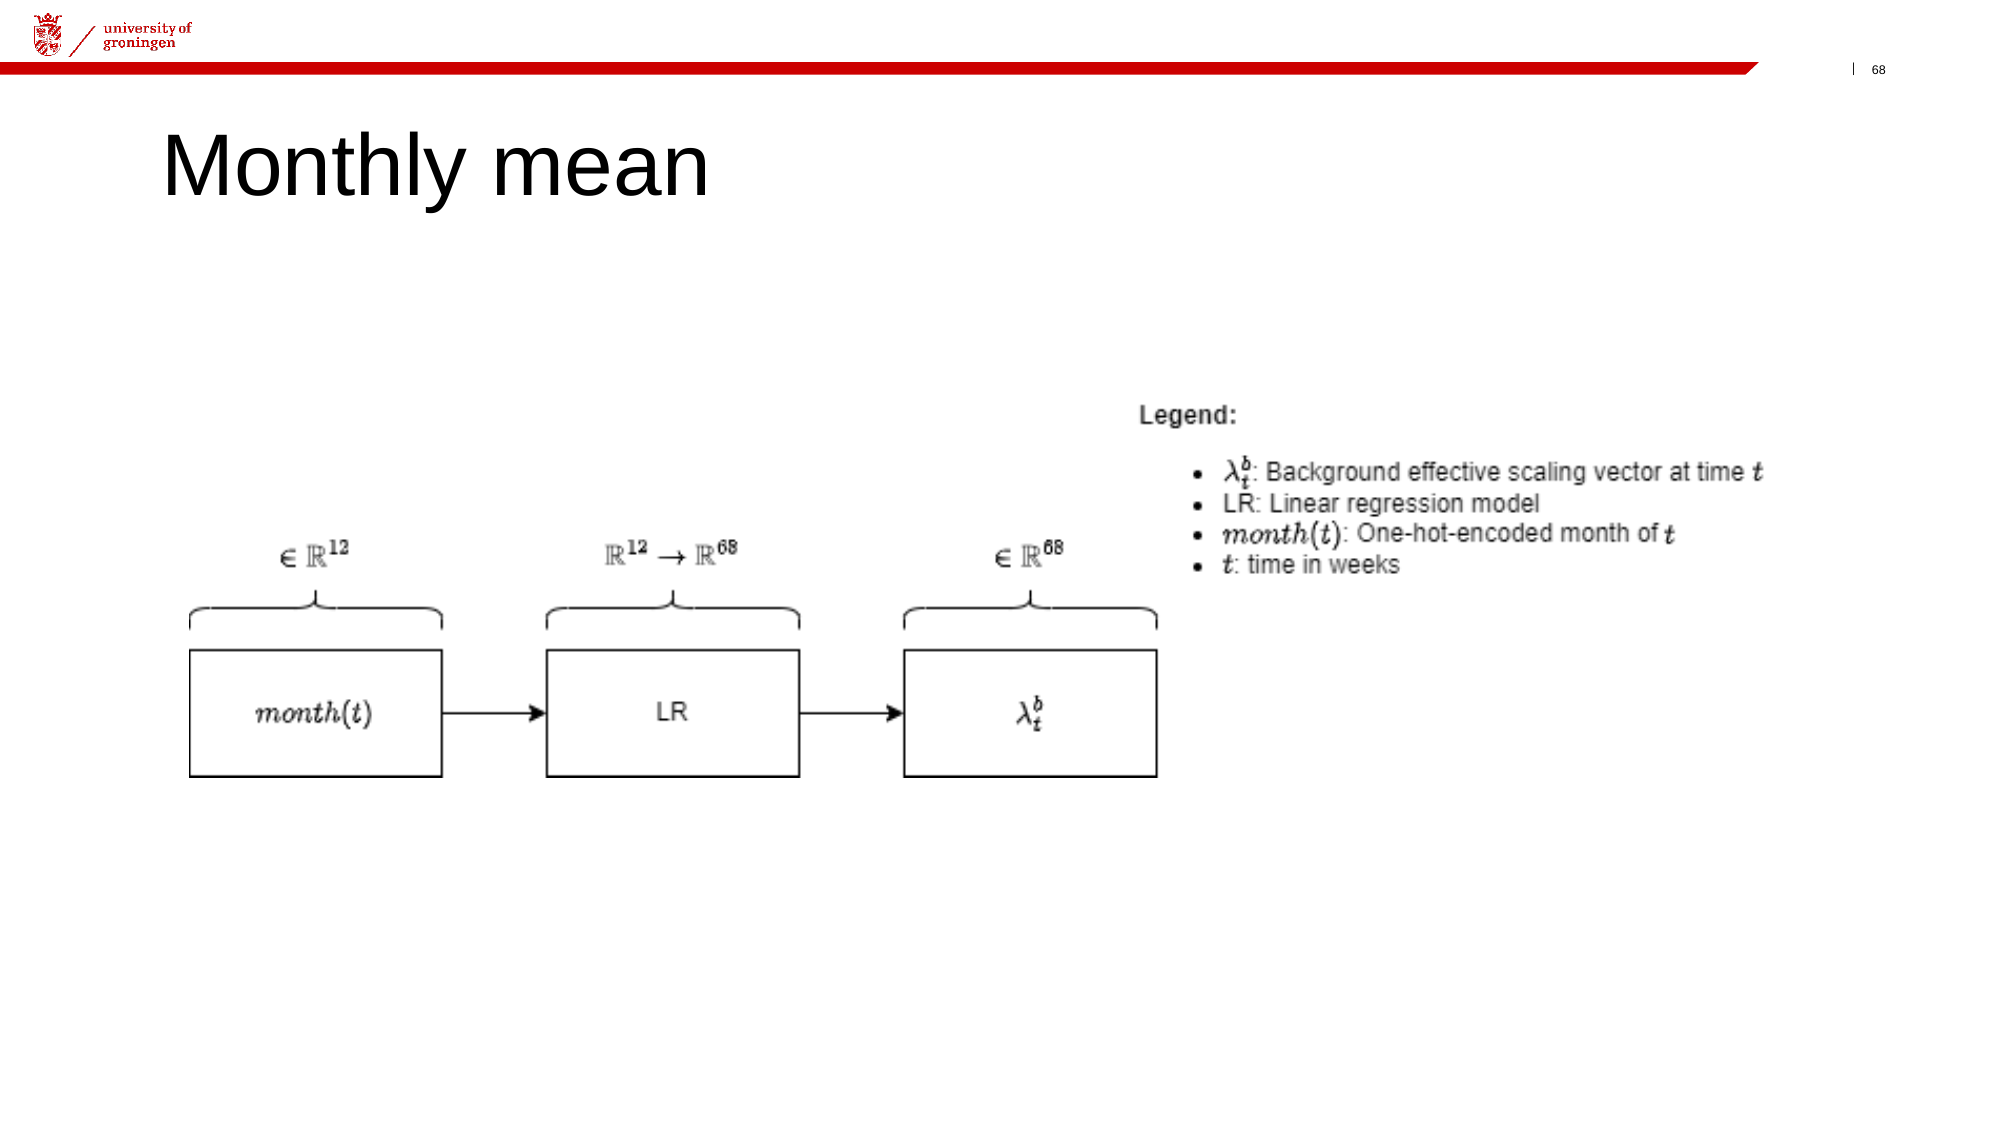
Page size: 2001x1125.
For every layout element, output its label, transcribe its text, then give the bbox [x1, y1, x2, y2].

picture [34, 13, 192, 57]
title Monthly mean [0, 95, 2000, 226]
picture [189, 333, 1811, 778]
